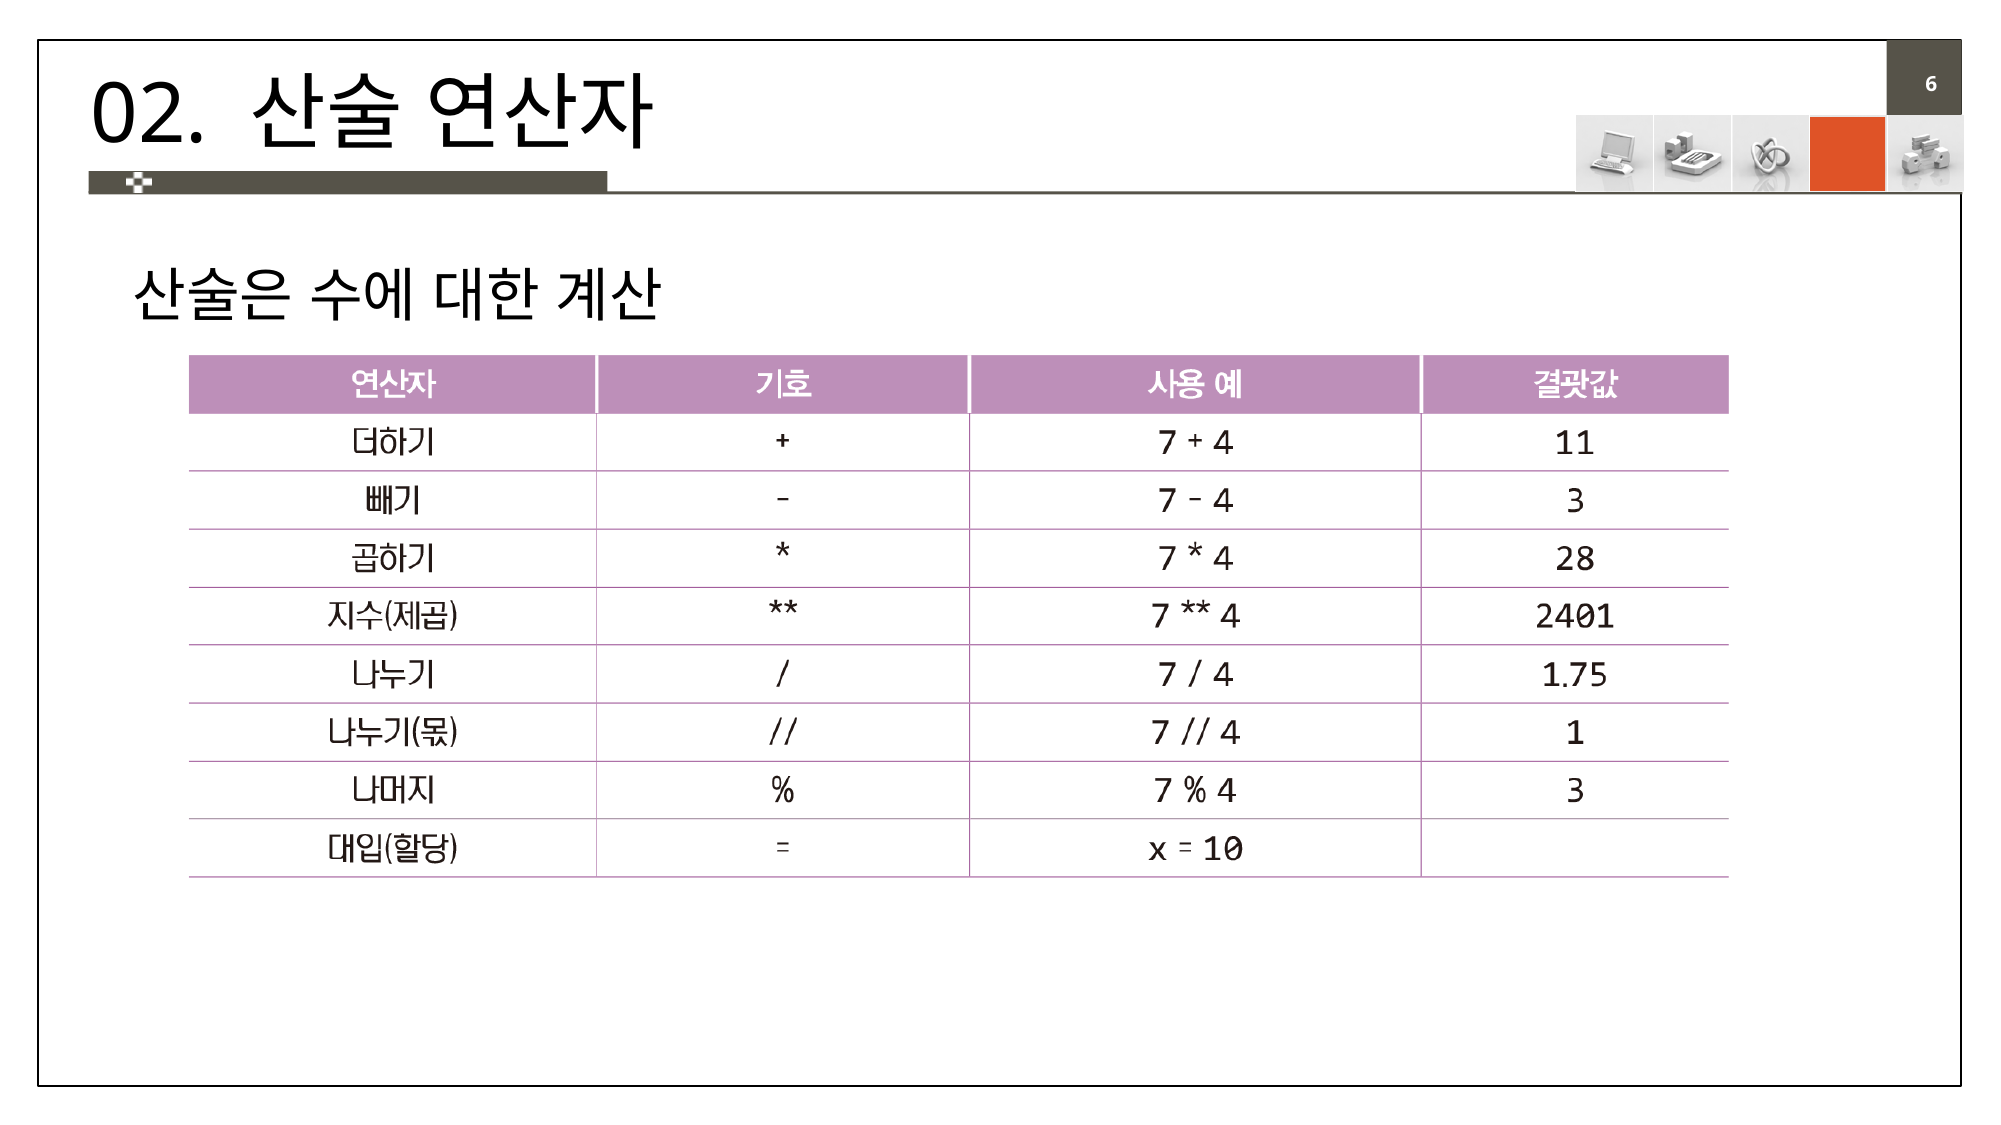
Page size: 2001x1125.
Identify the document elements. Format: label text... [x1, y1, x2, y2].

picture [1808, 114, 1964, 192]
picture [117, 333, 1772, 915]
text_box 산술은 수에 대한 계산 [117, 216, 1808, 336]
title 02. 산술 연산자 [76, 62, 1808, 208]
